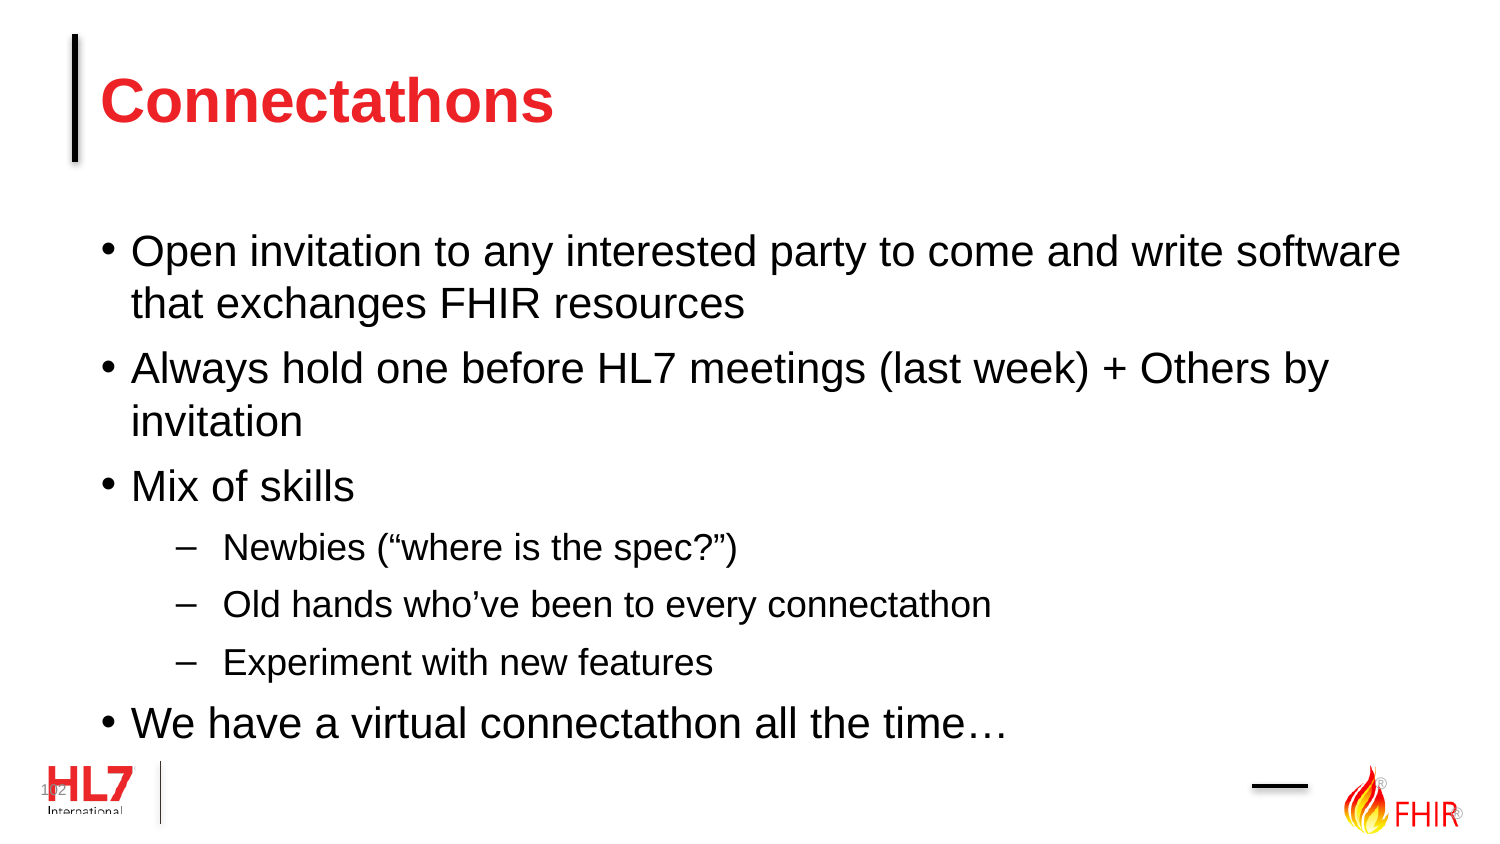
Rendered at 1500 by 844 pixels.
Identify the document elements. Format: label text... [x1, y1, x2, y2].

title Connectathons [100, 33, 1451, 163]
text_box 102 [29, 775, 148, 803]
list Open invitation to any interested party to come and write software that exchanges FHIR resources Always hold one before HL7 meetings (last week) + Others by invitation Mix of skills Newbies (“where is the spec?”) Old hands who’ve been to every connectathon Experiment with new features We have a virtual connectathon all the time… [100, 222, 1451, 731]
picture [1339, 760, 1463, 837]
